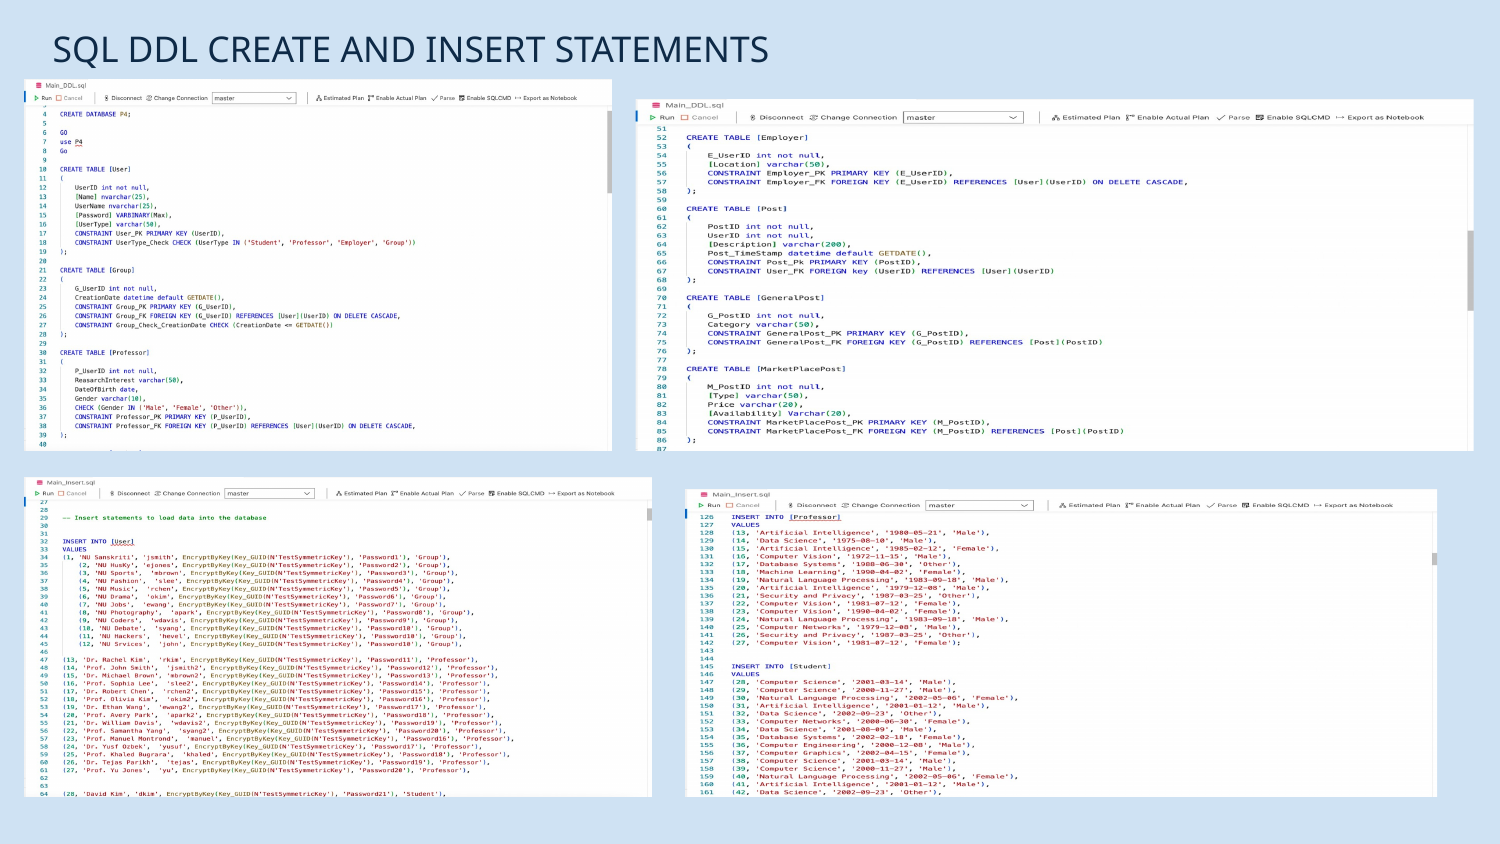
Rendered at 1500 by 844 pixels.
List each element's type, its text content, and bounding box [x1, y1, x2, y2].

picture [24, 477, 653, 797]
picture [635, 79, 1474, 451]
title SQL DDL CREATE AND INSERT STATEMENTS [37, 11, 1303, 73]
picture [24, 79, 613, 451]
picture [684, 477, 1438, 797]
